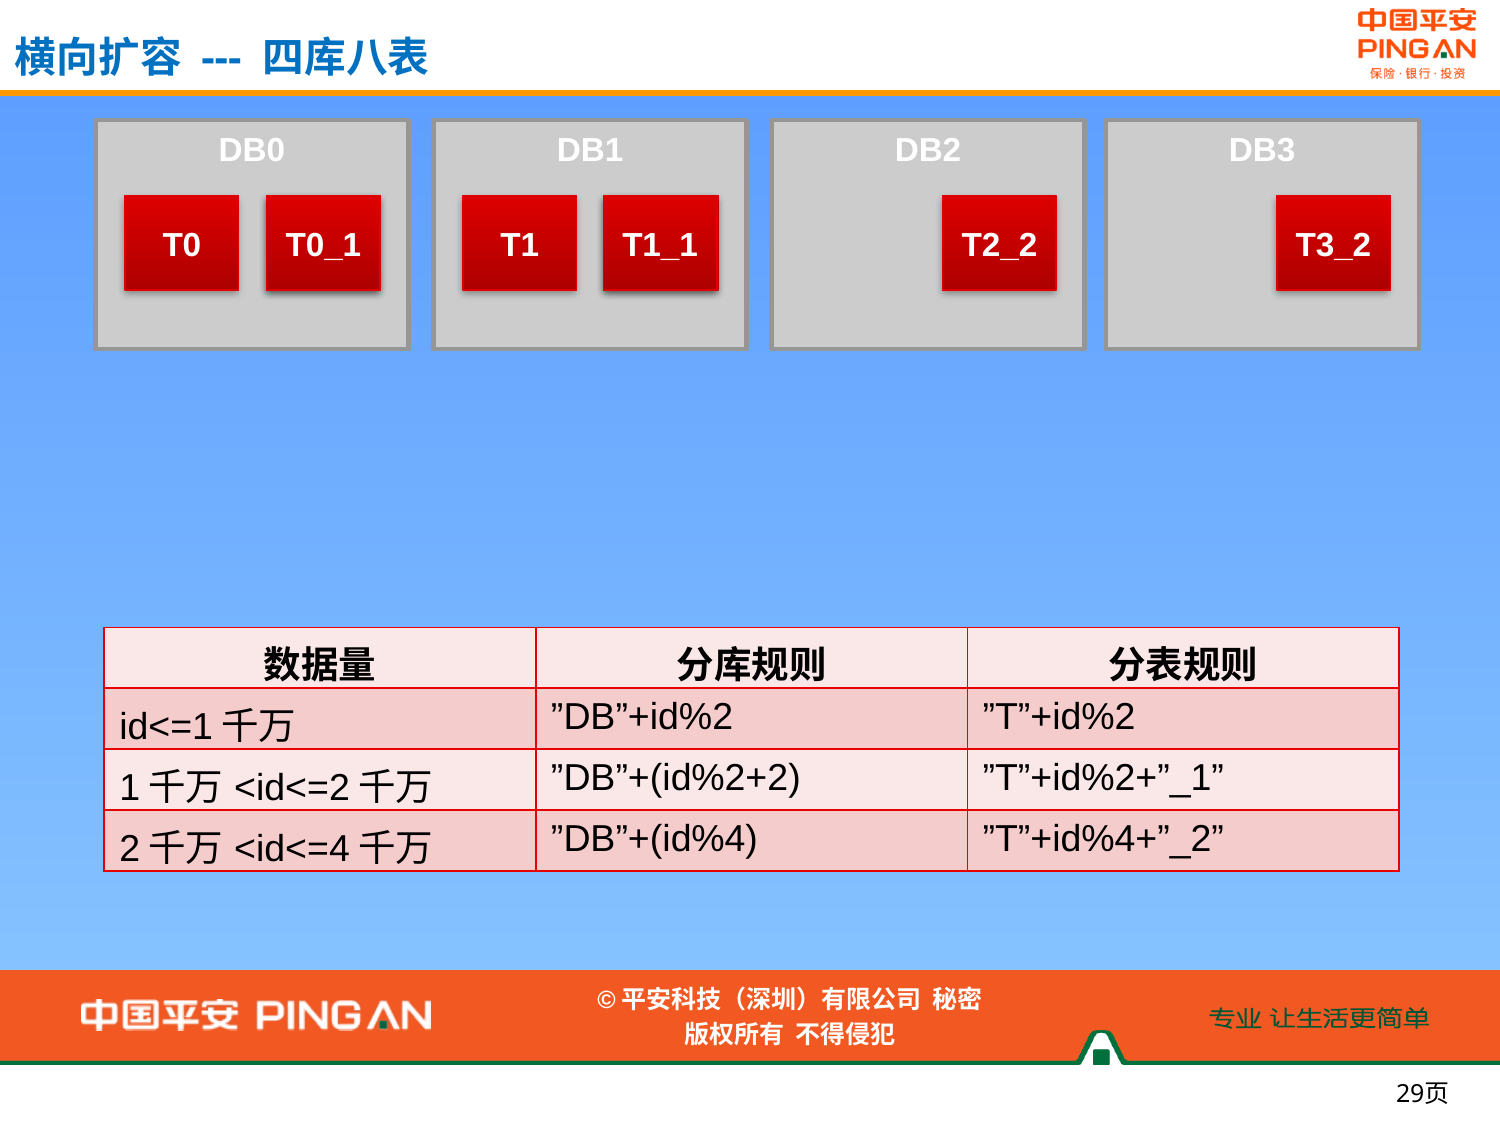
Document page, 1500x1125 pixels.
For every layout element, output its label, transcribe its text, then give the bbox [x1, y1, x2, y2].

text_box T0 [124, 195, 239, 291]
text_box 横向扩容 --- 四库八表 [0, 23, 1500, 89]
table_cell ”DB”+id%2 [537, 689, 967, 748]
table_cell ”T”+id%2+”_1” [968, 750, 1398, 809]
text_box DB0 [93, 118, 411, 351]
text_box T3_2 [1276, 195, 1391, 291]
text_box T1 [462, 195, 577, 291]
table_cell 2千万<id<=4千万 [105, 811, 535, 870]
table_cell 1千万<id<=2千万 [105, 750, 535, 809]
table_header 数据量 [105, 628, 535, 687]
table_header 分表规则 [968, 628, 1398, 687]
table_cell ”DB”+(id%2+2) [537, 750, 967, 809]
table_cell ”T”+id%2 [968, 689, 1398, 748]
text_box T0_1 [266, 195, 381, 291]
picture [0, 970, 1500, 1065]
text_box DB2 [769, 118, 1087, 351]
table_cell ”T”+id%4+”_2” [968, 811, 1398, 870]
table_header 分库规则 [537, 628, 967, 687]
table_cell ”DB”+(id%4) [537, 811, 967, 870]
table_cell id<=1千万 [105, 689, 535, 748]
text_box DB1 [431, 118, 749, 351]
text_box [0, 96, 1500, 970]
picture [1358, 8, 1476, 23]
text_box T1_1 [603, 195, 718, 291]
text_box T2_2 [942, 195, 1057, 291]
text_box DB3 [1104, 118, 1421, 351]
